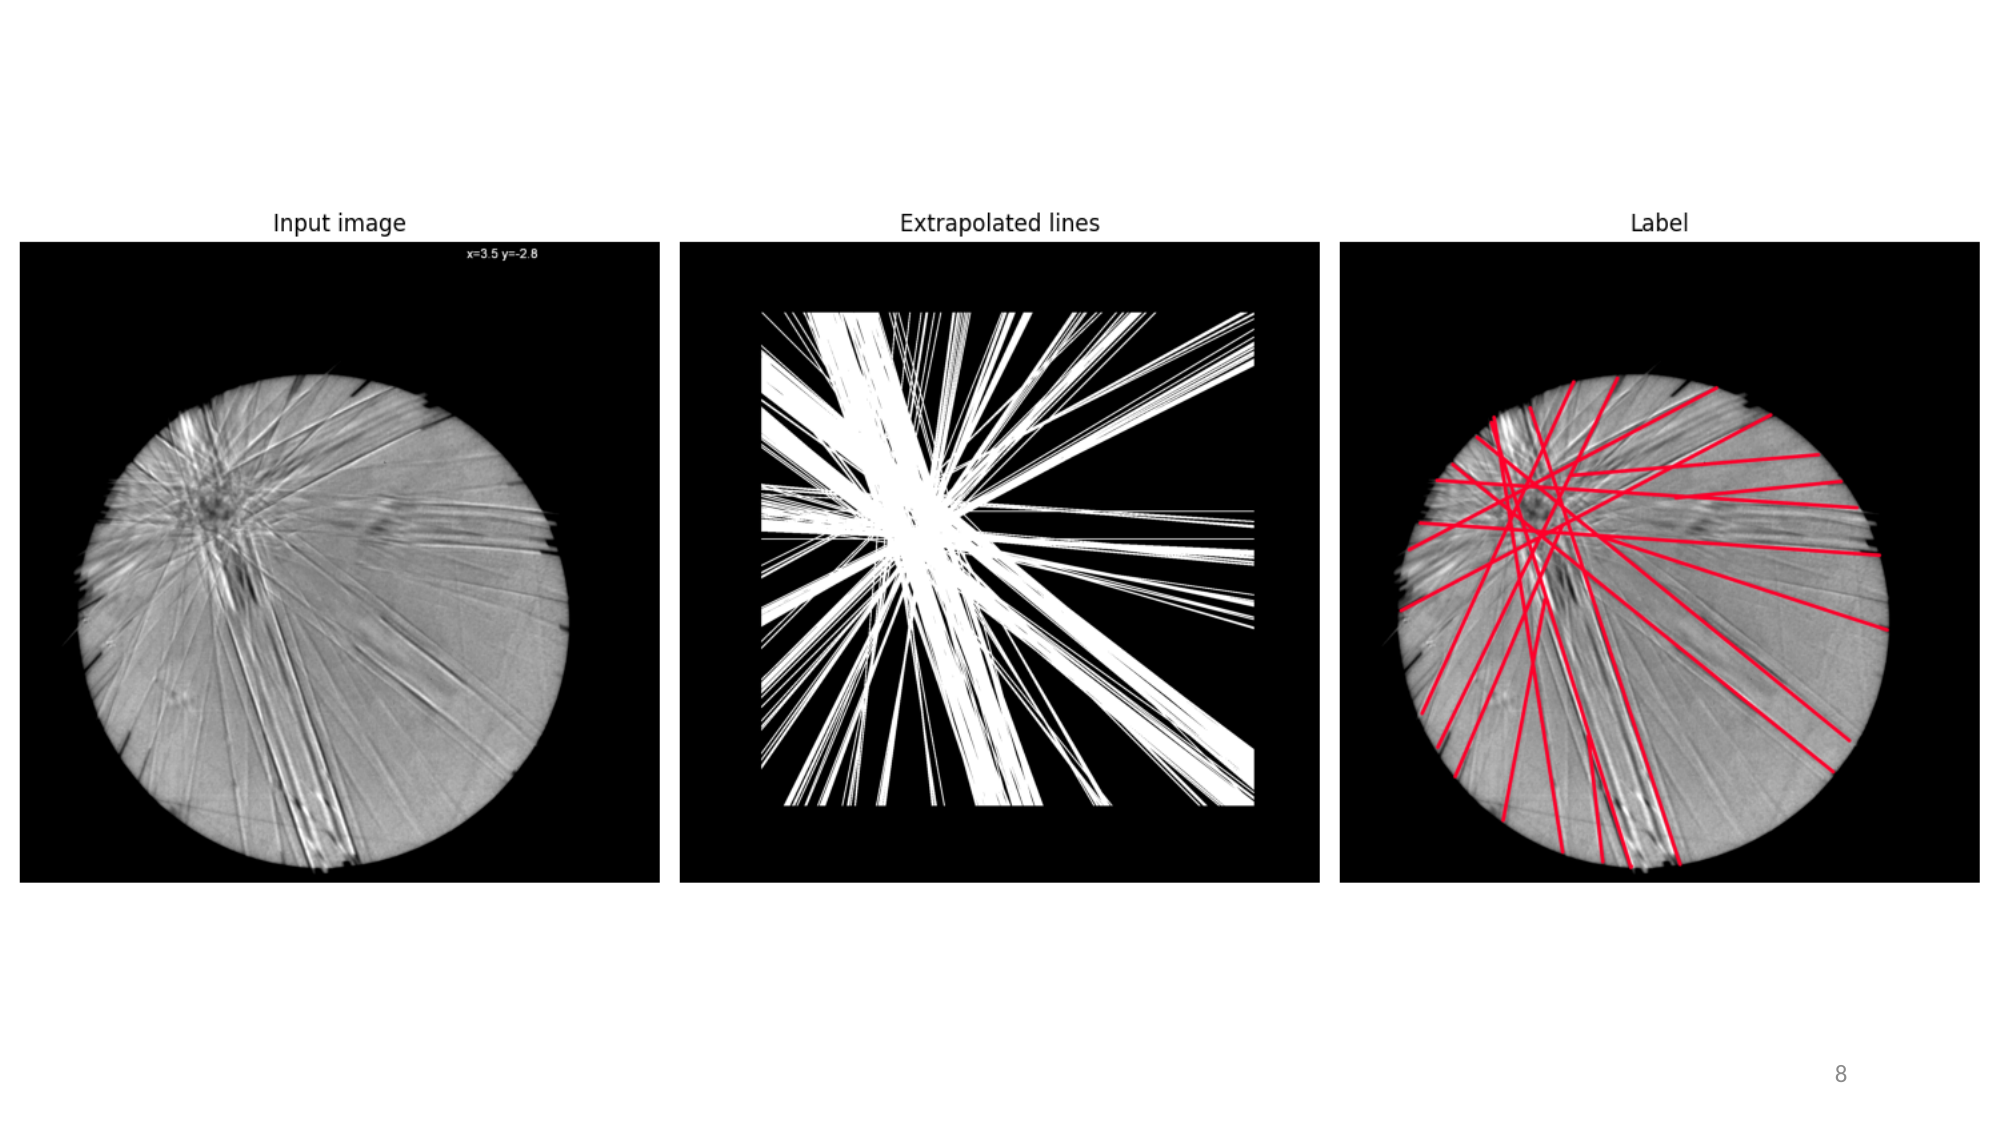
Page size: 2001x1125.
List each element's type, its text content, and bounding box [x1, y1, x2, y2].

slide_number 8 [1412, 1042, 1863, 1103]
picture [0, 162, 2000, 963]
